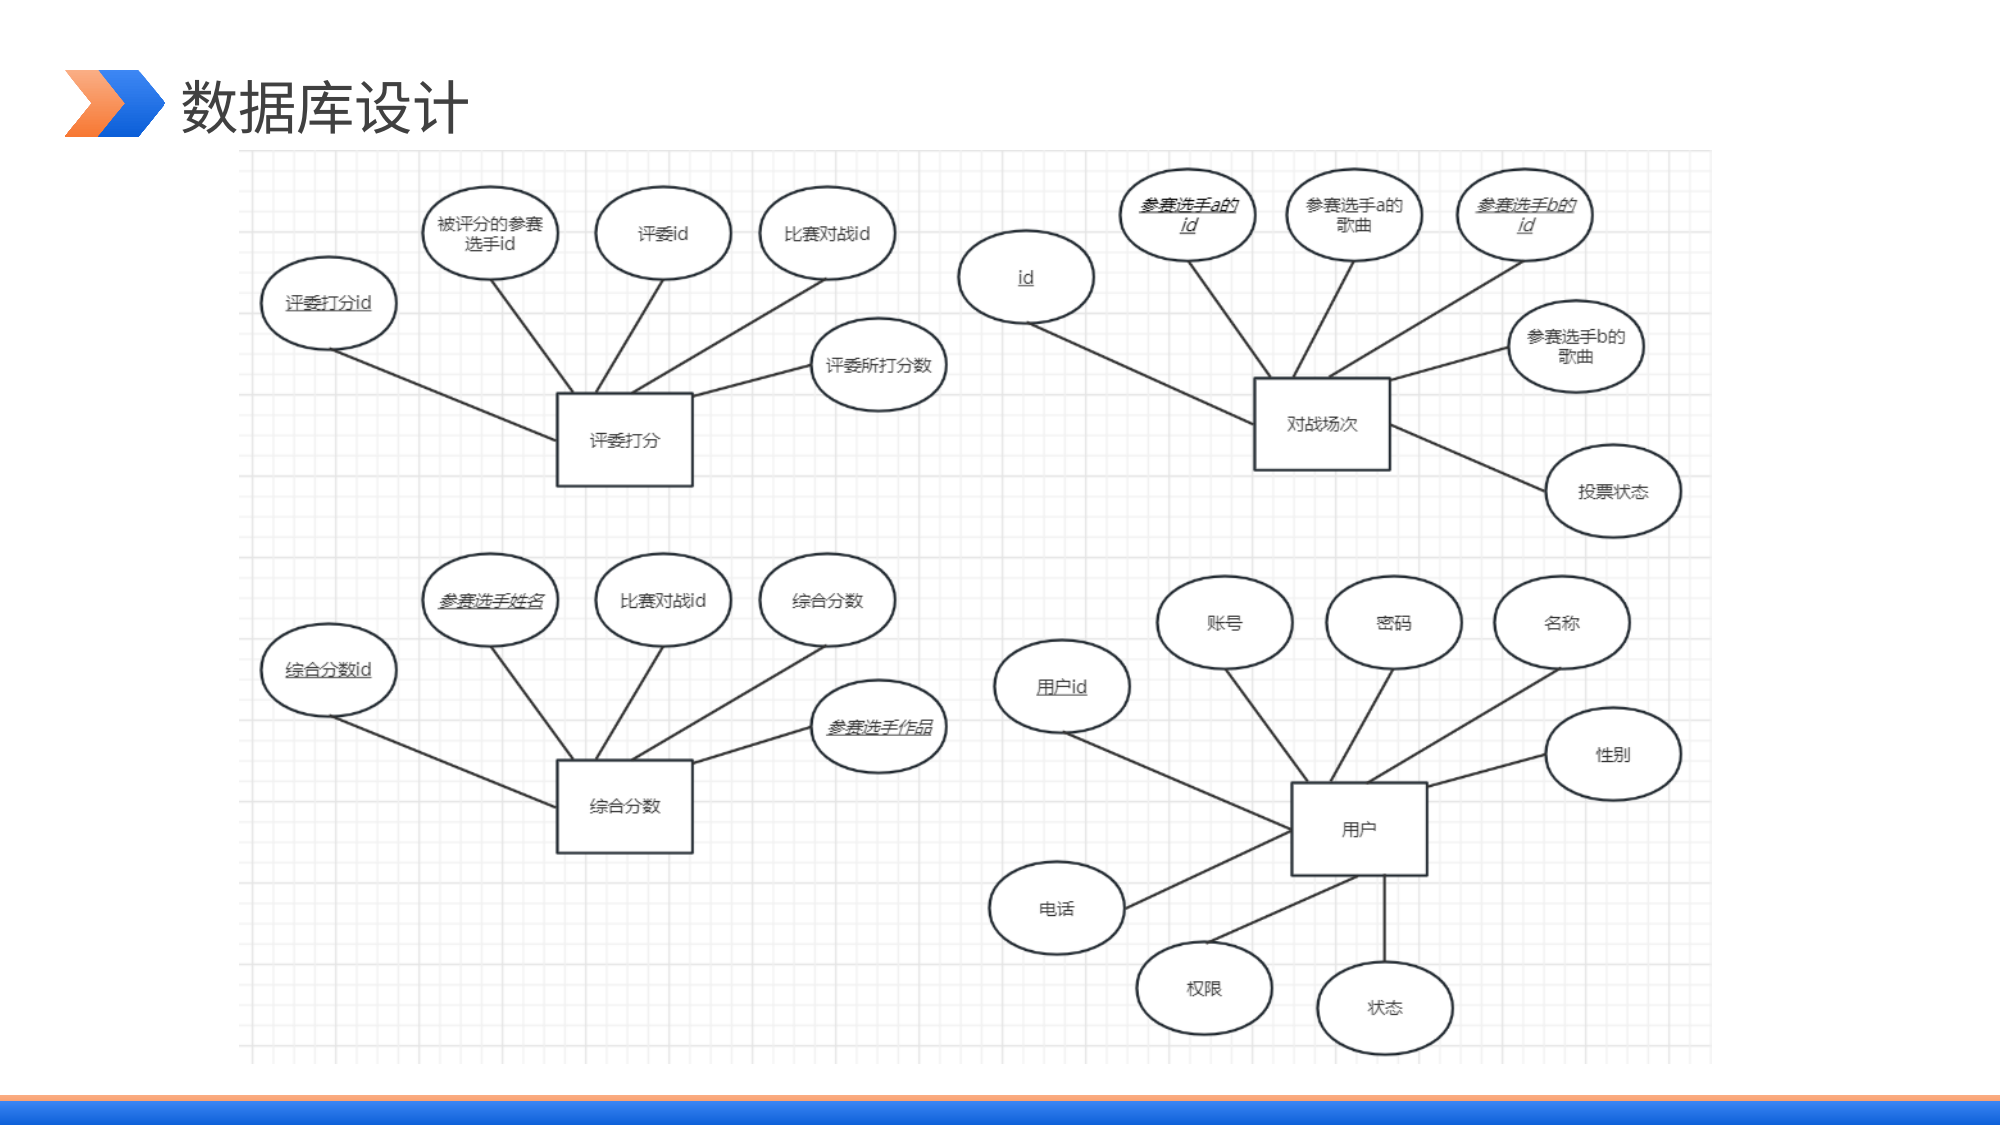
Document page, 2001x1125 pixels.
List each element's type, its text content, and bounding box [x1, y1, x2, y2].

text_box [64, 69, 124, 137]
text_box [98, 69, 165, 137]
text_box 数据库设计 [165, 64, 501, 149]
text_box [0, 1095, 2000, 1100]
text_box [0, 1100, 2000, 1125]
picture [239, 150, 1712, 1064]
